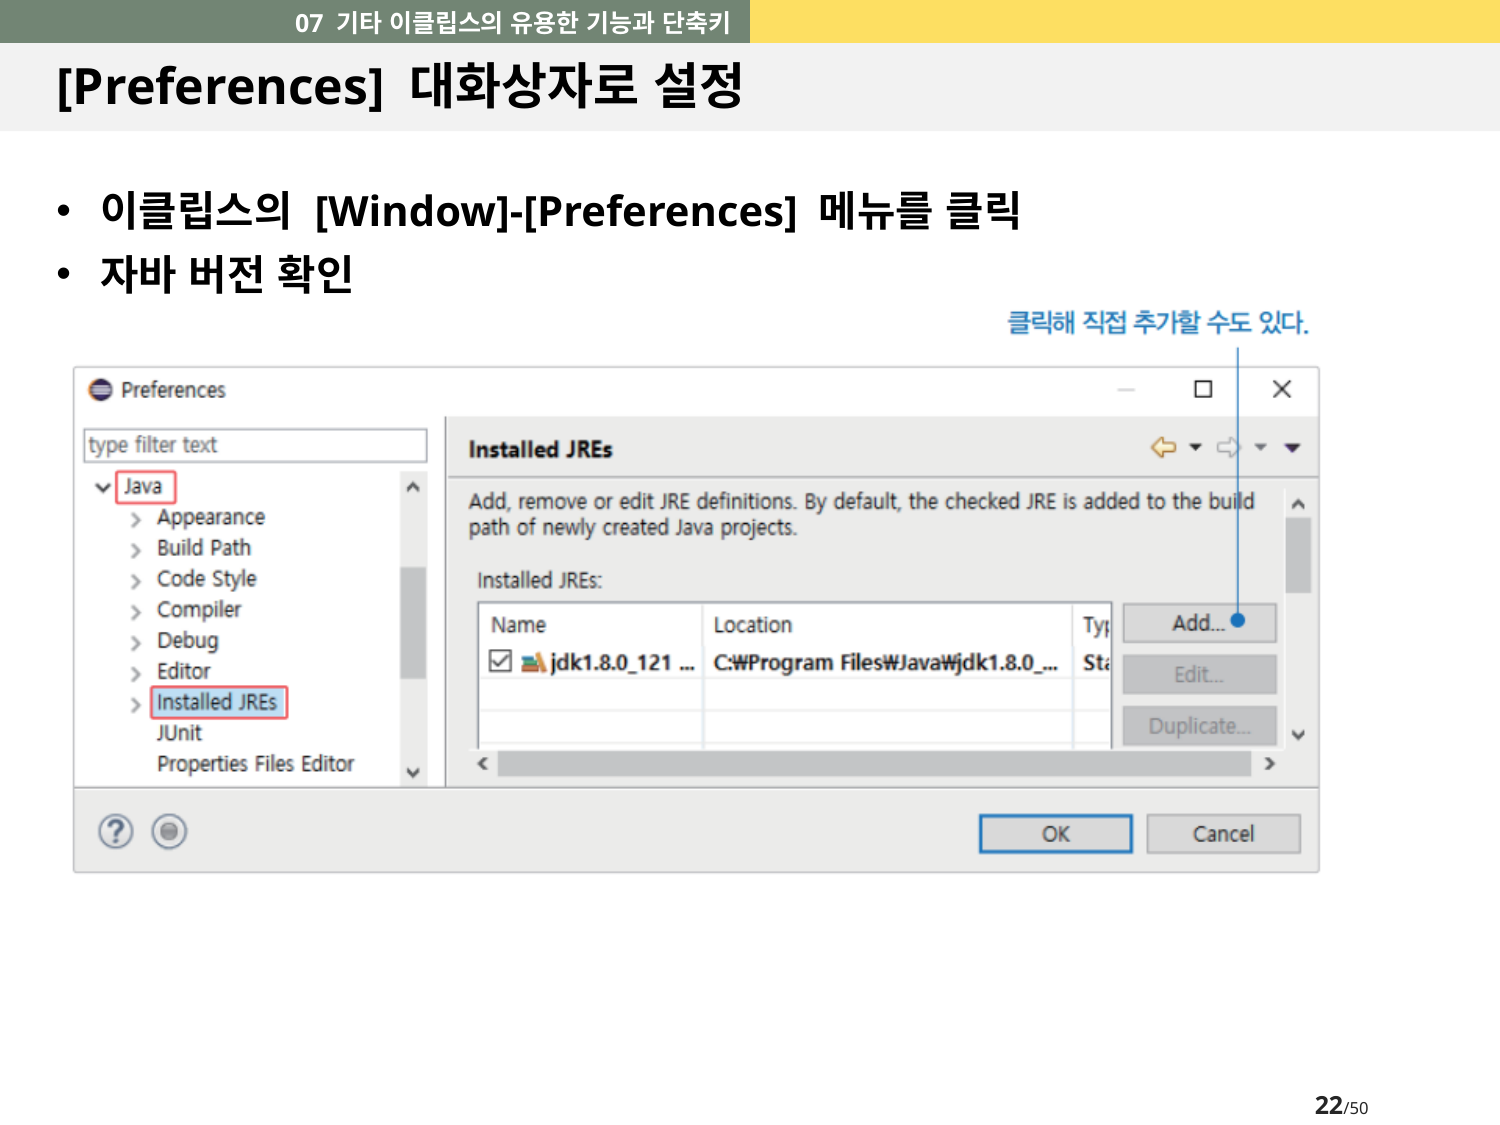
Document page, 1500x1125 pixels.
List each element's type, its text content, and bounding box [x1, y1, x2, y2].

picture [69, 300, 1326, 878]
list 07 기타 이클립스의 유용한 기능과 단축키 [0, 0, 748, 43]
title [Preferences] 대화상자로 설정 [41, 42, 1459, 128]
list 이클립스의 [Window]-[Preferences] 메뉴를 클릭 자바 버전 확인 [41, 172, 1459, 1048]
